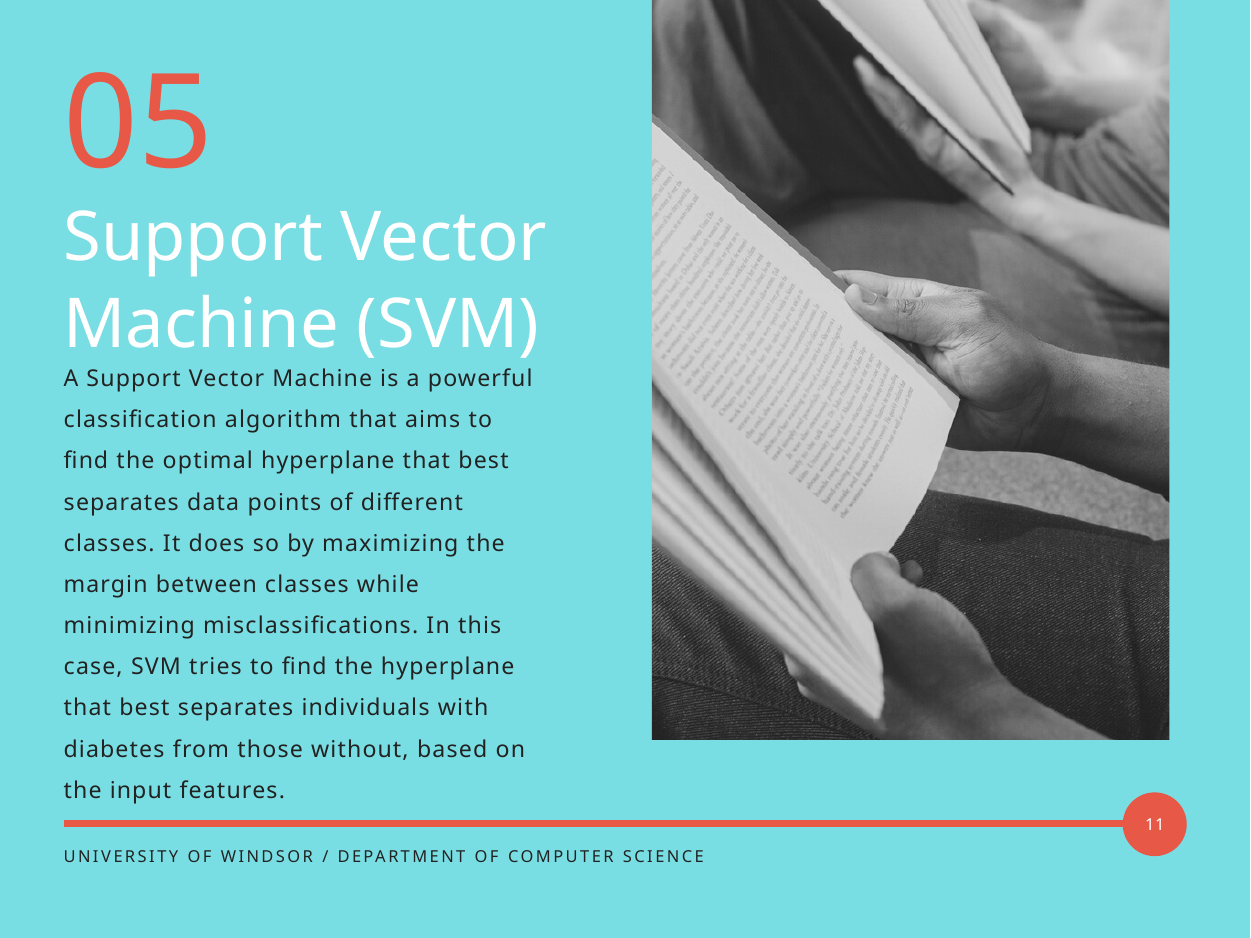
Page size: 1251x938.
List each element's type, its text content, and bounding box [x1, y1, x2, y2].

text_box A Support Vector Machine is a powerful classification algorithm that aims to find the optimal hyperplane that best separates data points of different classes. It does so by maximizing the margin between classes while minimizing misclassifications. In this case, SVM tries to find the hyperplane that best separates individuals with diabetes from those without, based on the input features. [63, 362, 547, 803]
text_box 05 [63, 26, 528, 186]
text_box Support Vector Machine (SVM) [63, 186, 646, 362]
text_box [1122, 792, 1187, 857]
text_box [63, 820, 1117, 828]
text_box UNIVERSITY OF WINDSOR / DEPARTMENT OF COMPUTER SCIENCE [63, 844, 877, 866]
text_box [651, 0, 1170, 740]
